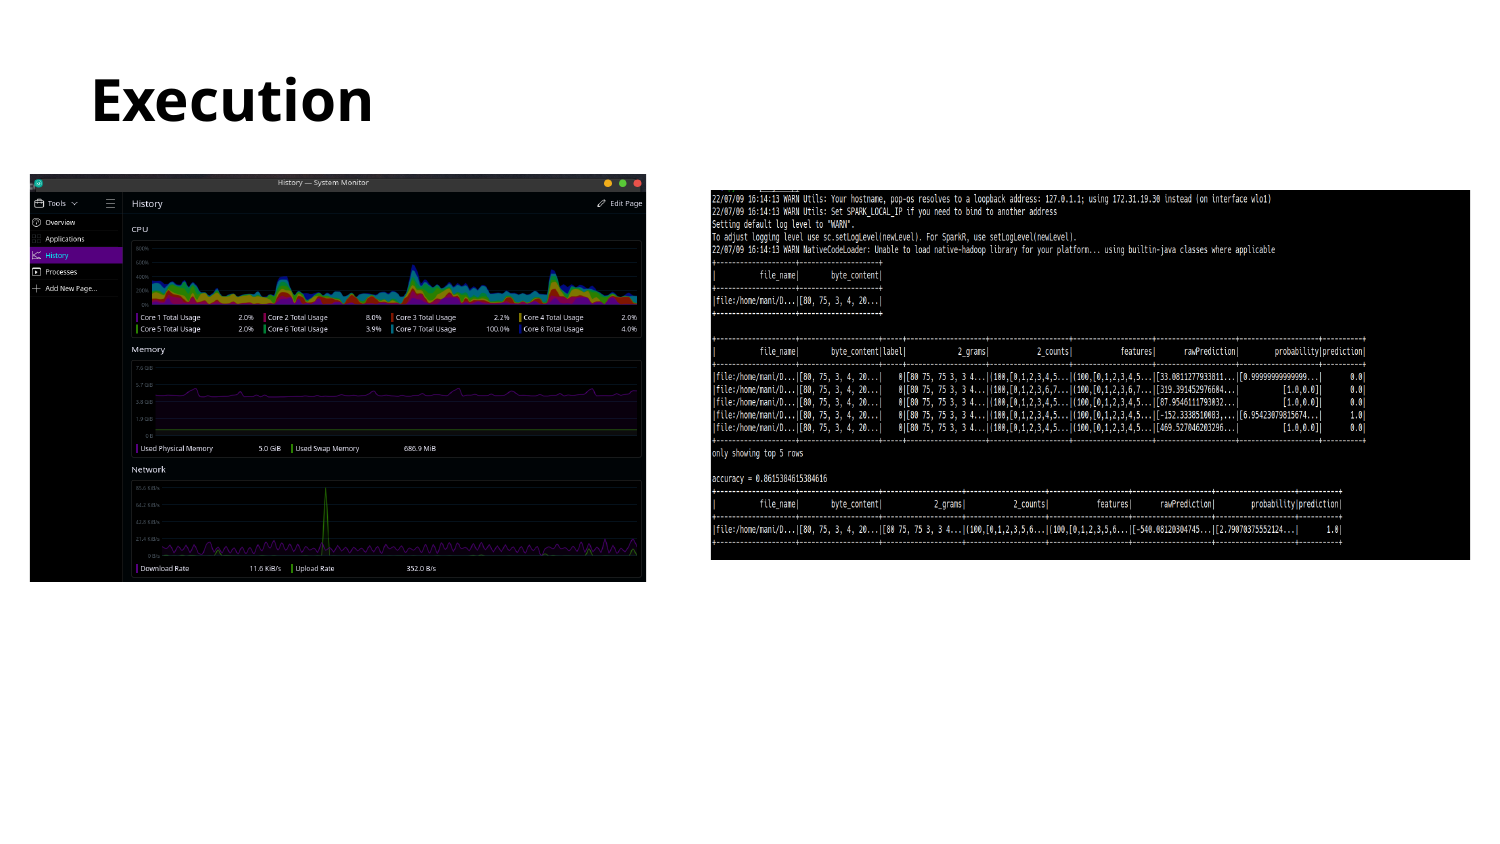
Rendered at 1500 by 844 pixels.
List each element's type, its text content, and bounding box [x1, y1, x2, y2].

picture [29, 174, 647, 583]
picture [710, 190, 1471, 560]
title Execution [75, 48, 1425, 142]
